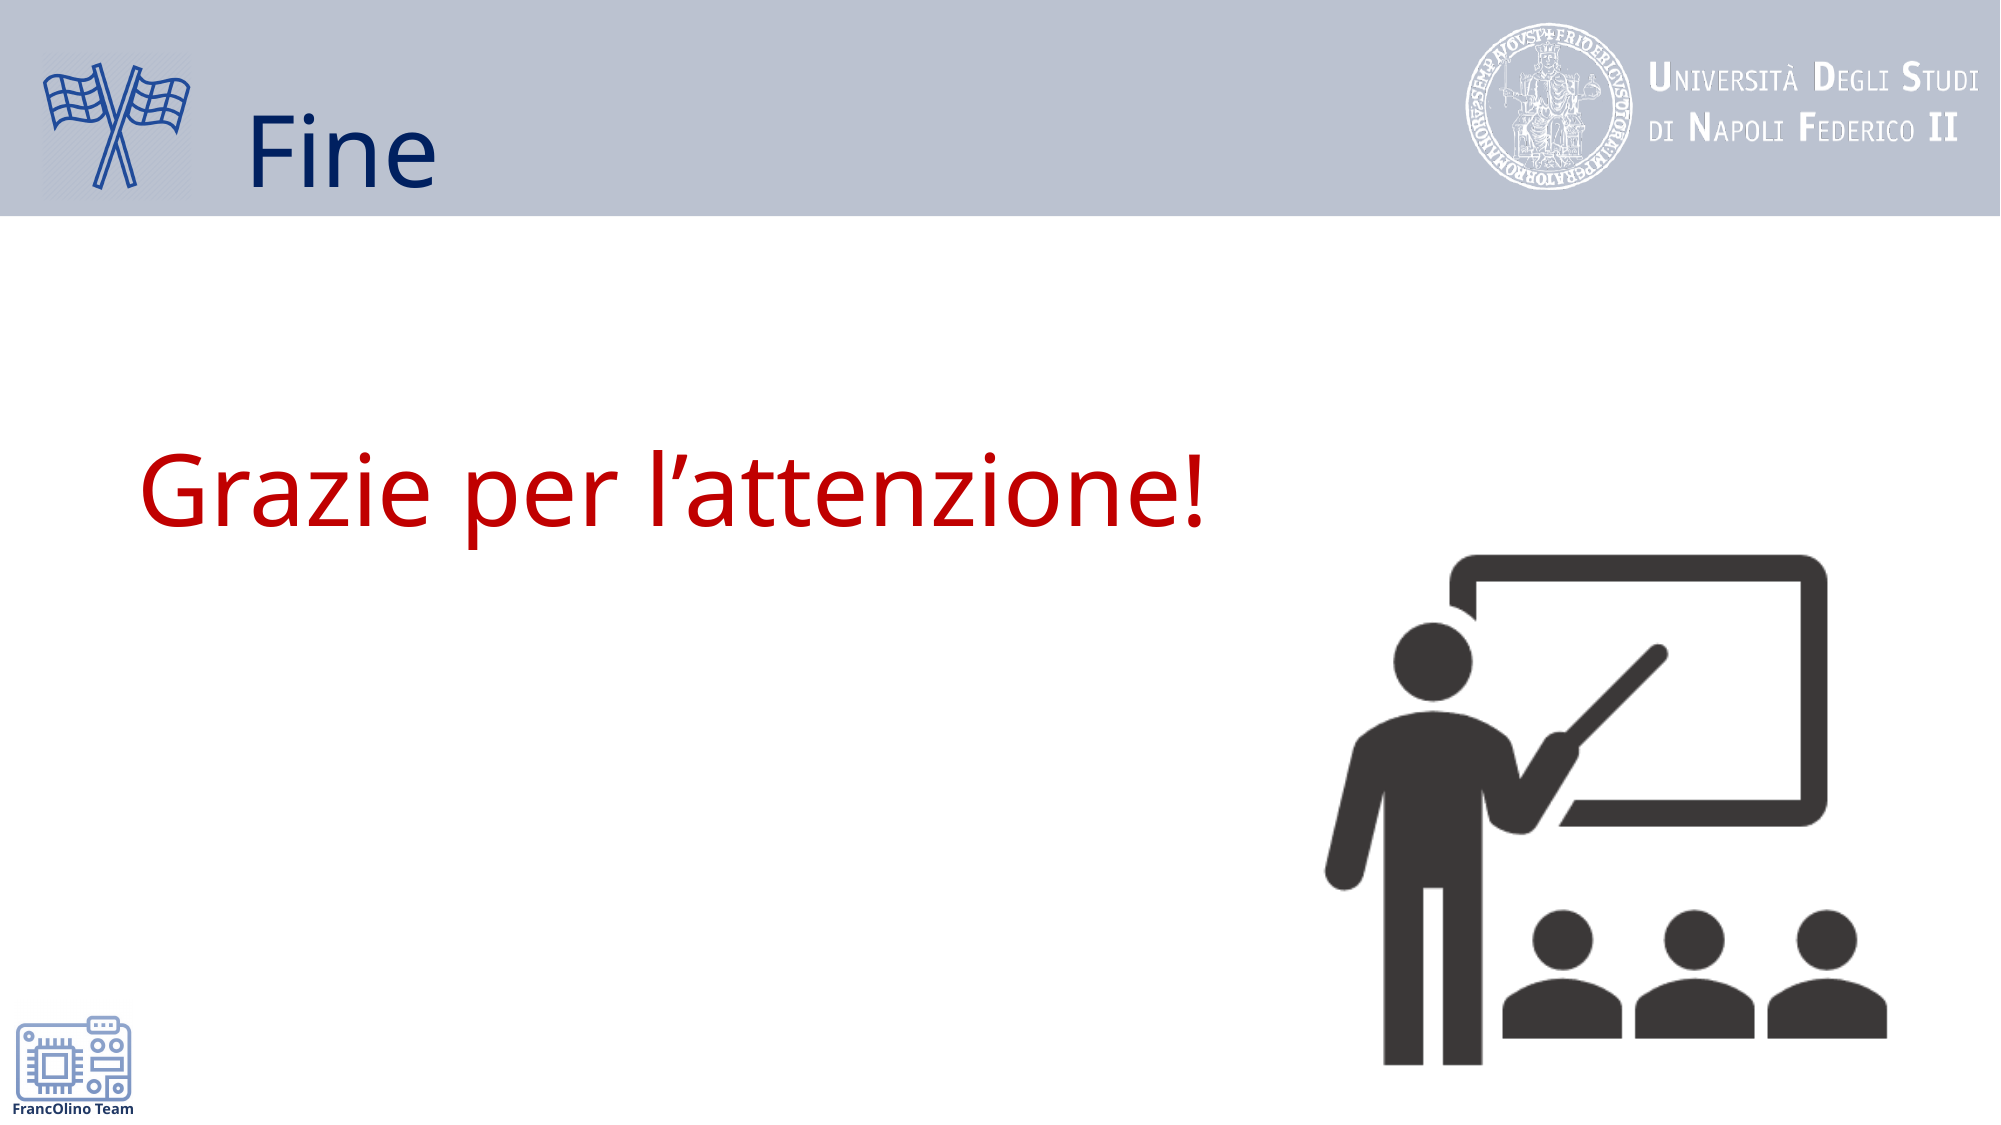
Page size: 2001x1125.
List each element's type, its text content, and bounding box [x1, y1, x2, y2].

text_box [0, 0, 2000, 217]
picture [1291, 489, 1927, 1125]
text_box Grazie per l’attenzione! [122, 419, 1226, 555]
picture [41, 50, 192, 201]
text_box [0, 999, 155, 1125]
